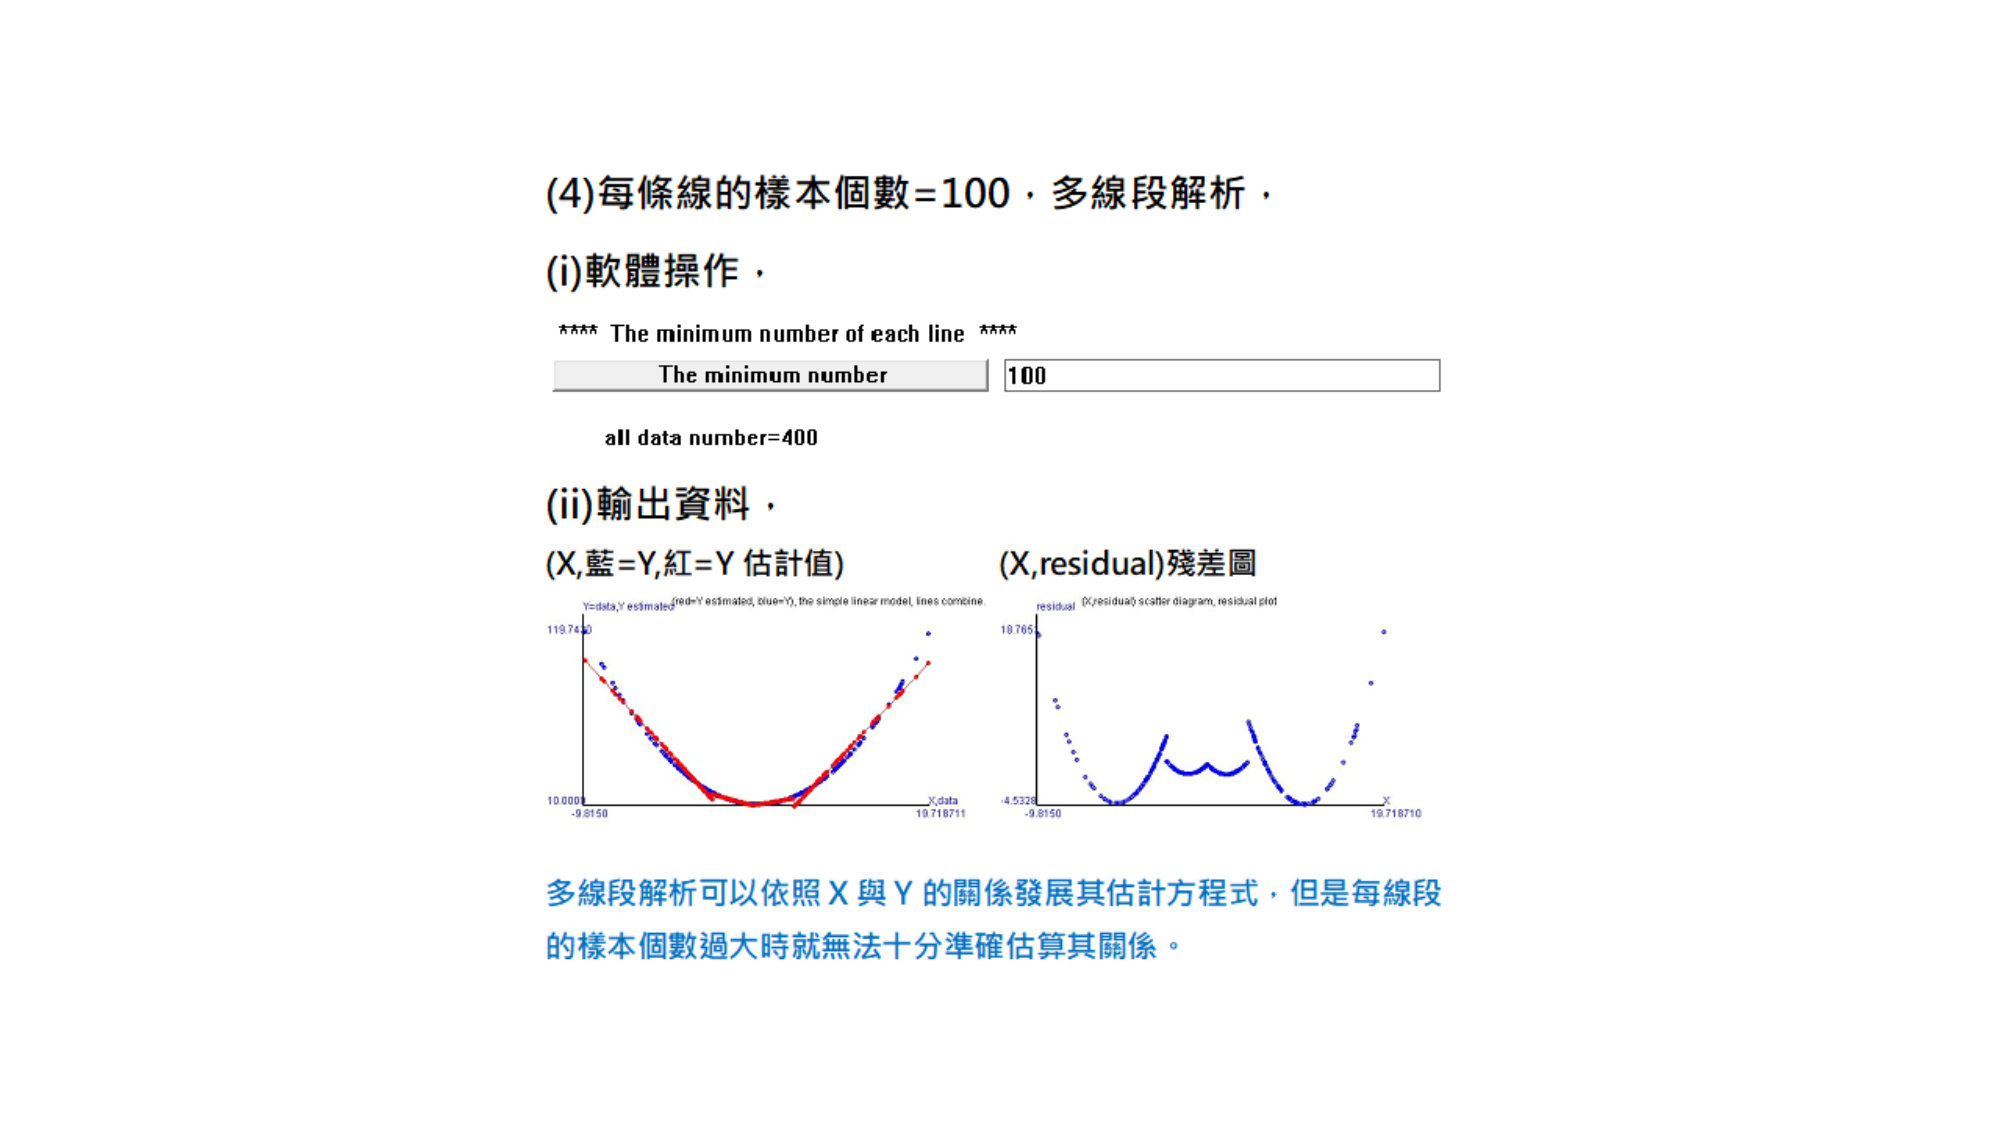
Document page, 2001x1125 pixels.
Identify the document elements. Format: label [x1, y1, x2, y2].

picture [545, 153, 1455, 972]
